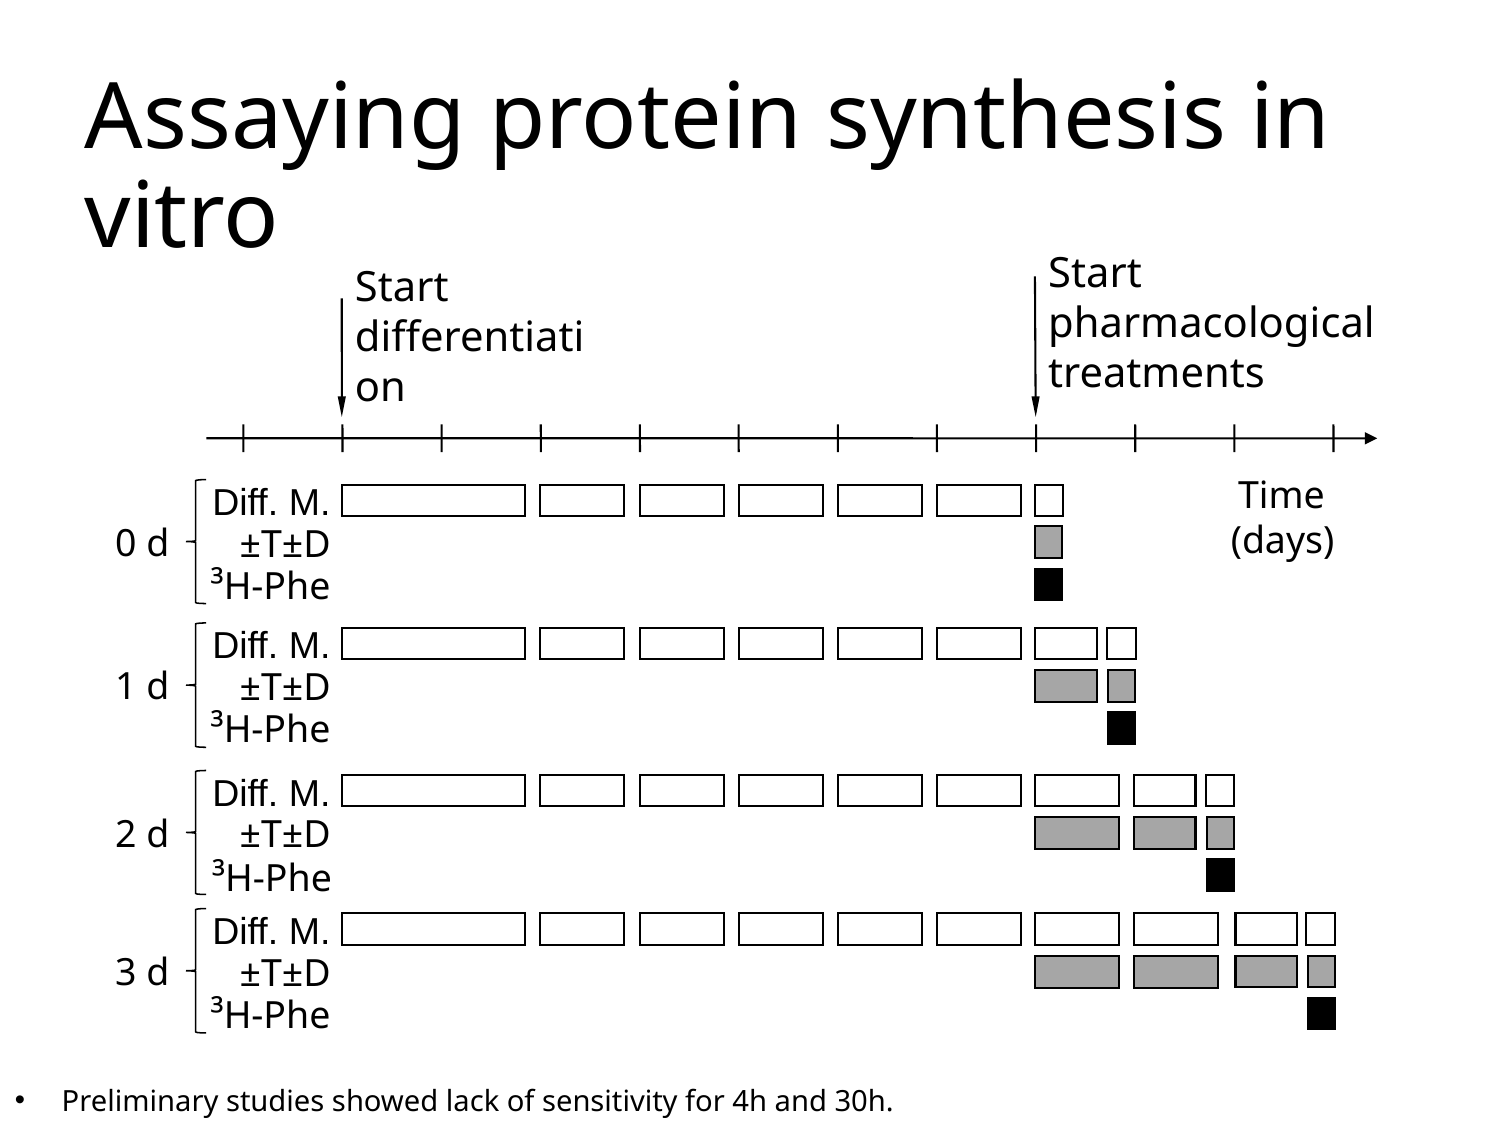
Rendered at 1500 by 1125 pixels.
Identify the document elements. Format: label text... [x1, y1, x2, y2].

title Assaying protein synthesis in vitro [69, 59, 1431, 277]
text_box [36, 277, 1464, 1038]
text_box Preliminary studies showed lack of sensitivity for 4h and 30h. [0, 1074, 1500, 1125]
